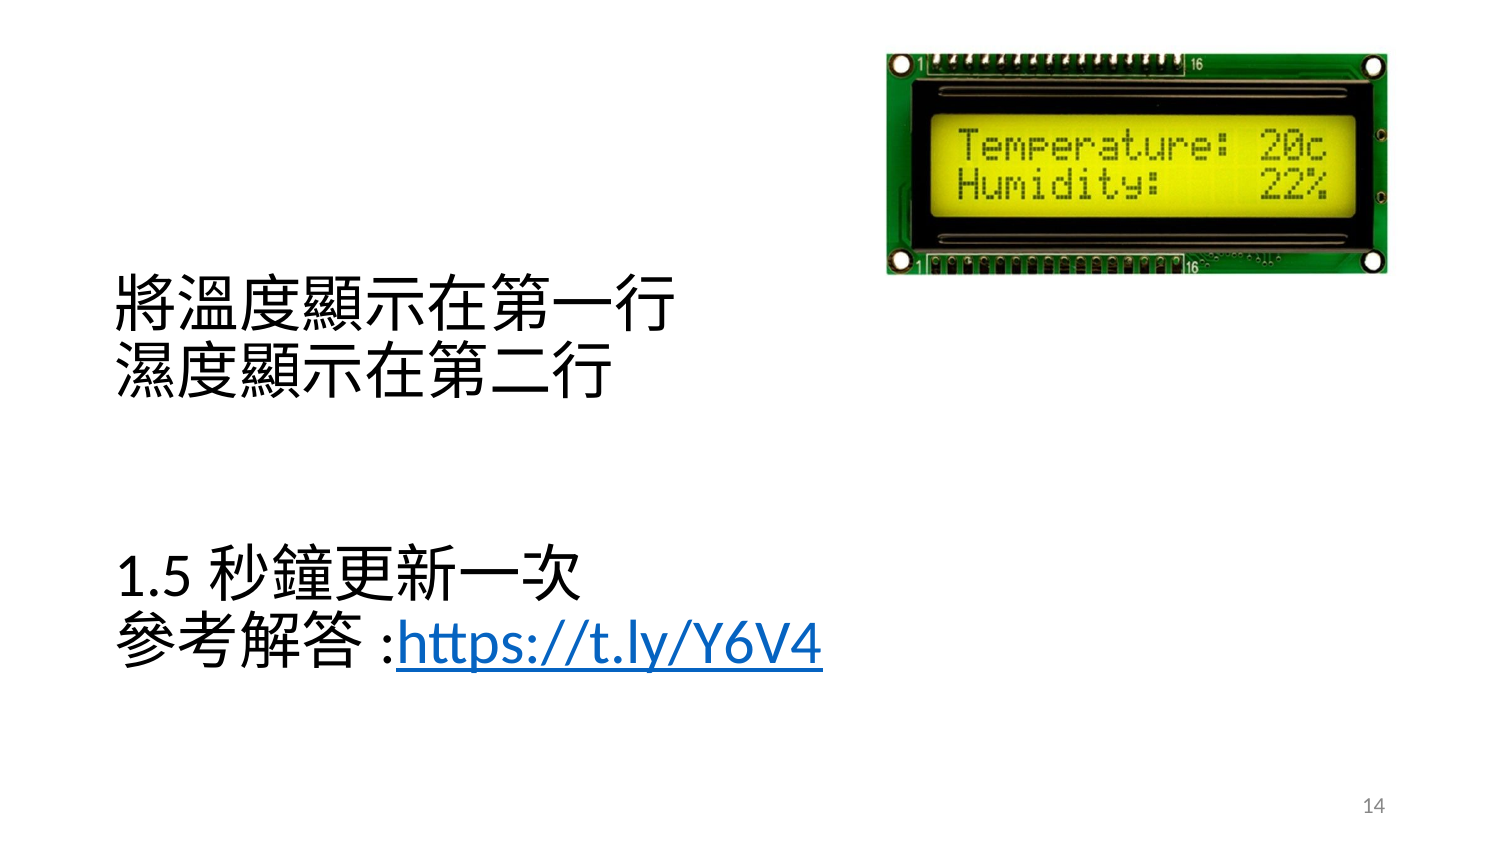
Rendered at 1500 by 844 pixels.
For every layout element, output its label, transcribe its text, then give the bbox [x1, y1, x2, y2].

picture [824, 40, 1452, 282]
title 將溫度顯示在第一行 濕度顯示在第二行 1.5秒鐘更新一次 參考解答:https://t.ly/Y6V4 [103, 210, 1397, 683]
slide_number ‹#› [1059, 782, 1397, 827]
